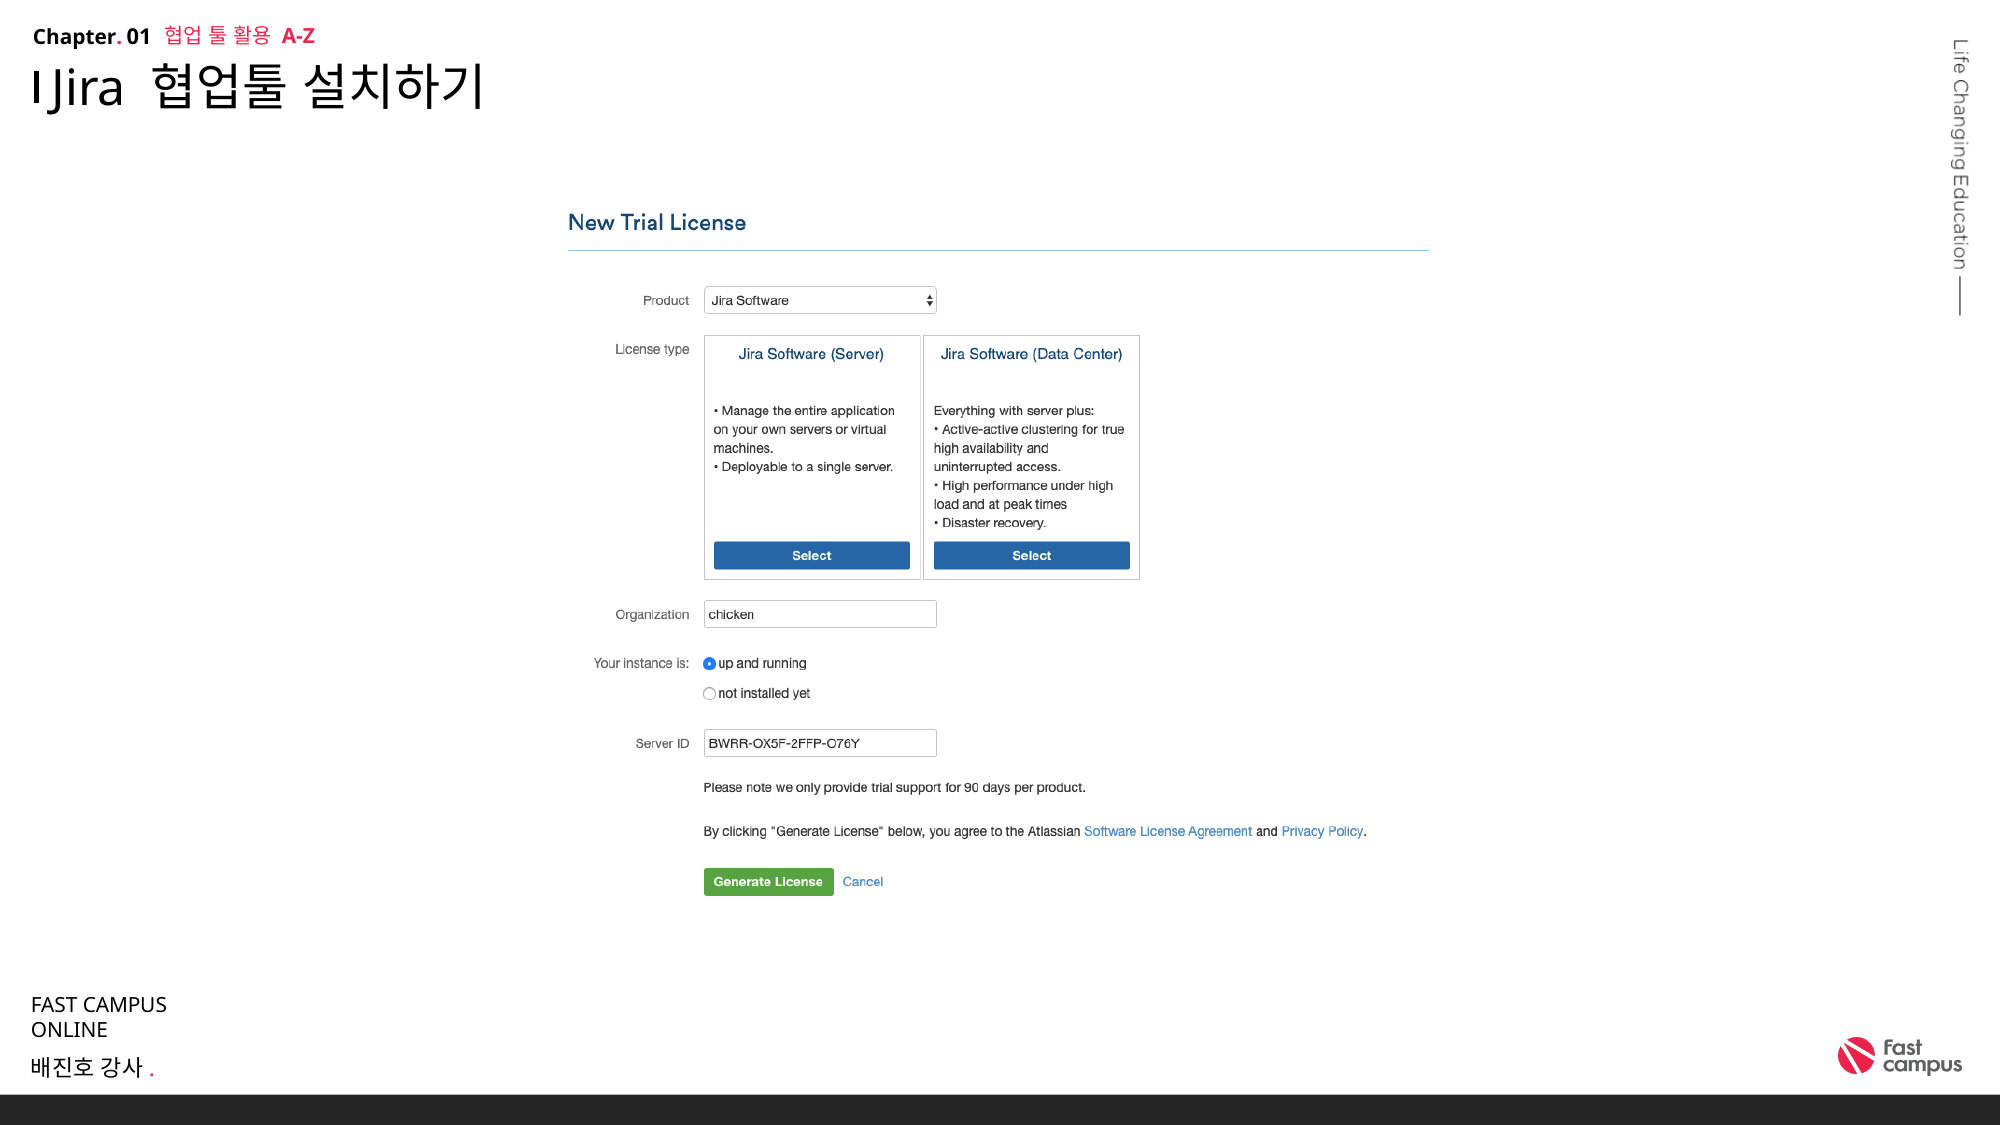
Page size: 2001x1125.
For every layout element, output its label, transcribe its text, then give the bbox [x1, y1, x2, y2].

title Jira 협업툴 설치하기 [36, 54, 1830, 111]
list 협업 툴 활용 A-Z [150, 18, 511, 55]
picture [1838, 1037, 1962, 1076]
picture [510, 198, 1429, 927]
picture [1942, 23, 1981, 316]
list 01 [111, 18, 150, 55]
